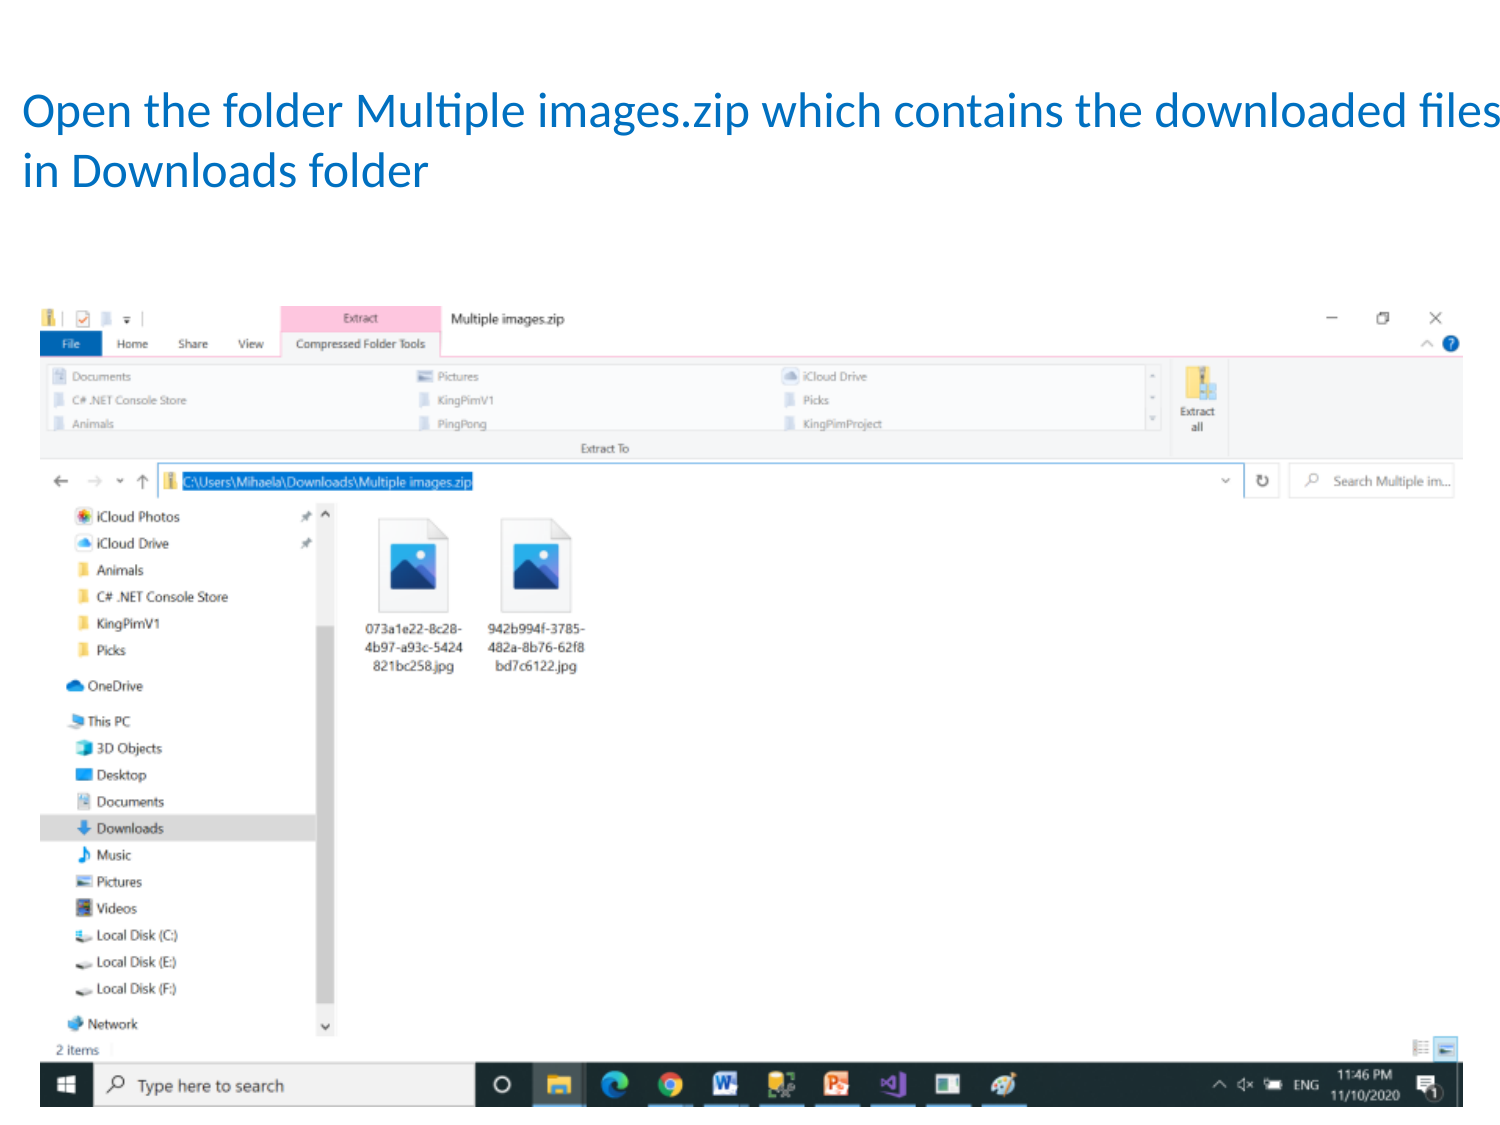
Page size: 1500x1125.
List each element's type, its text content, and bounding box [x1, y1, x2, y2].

text_box Open the folder Multiple images.zip which contains the downloaded files in Downloads folder [7, 69, 1500, 205]
picture [40, 306, 1463, 1108]
